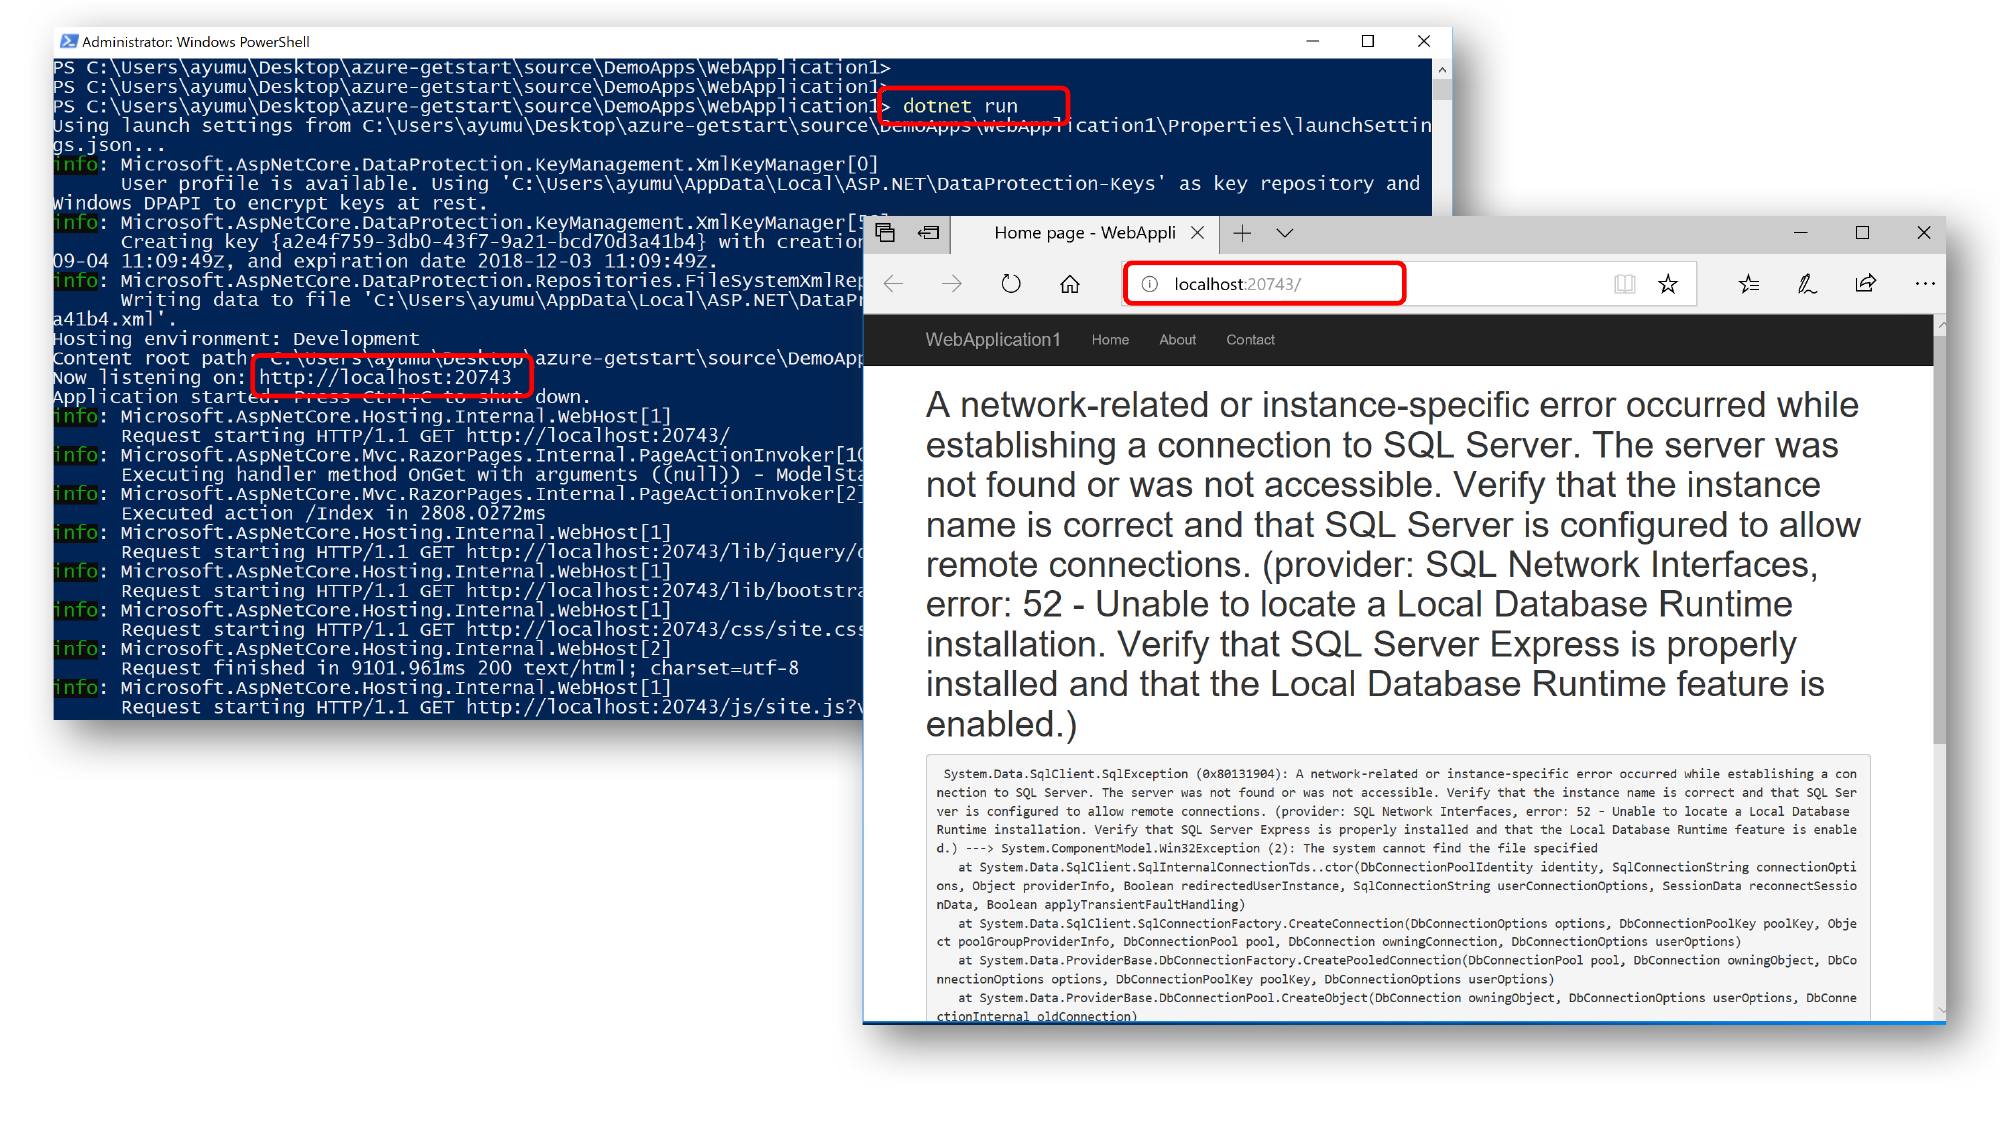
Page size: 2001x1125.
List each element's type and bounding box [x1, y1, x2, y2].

picture [53, 27, 1947, 1025]
